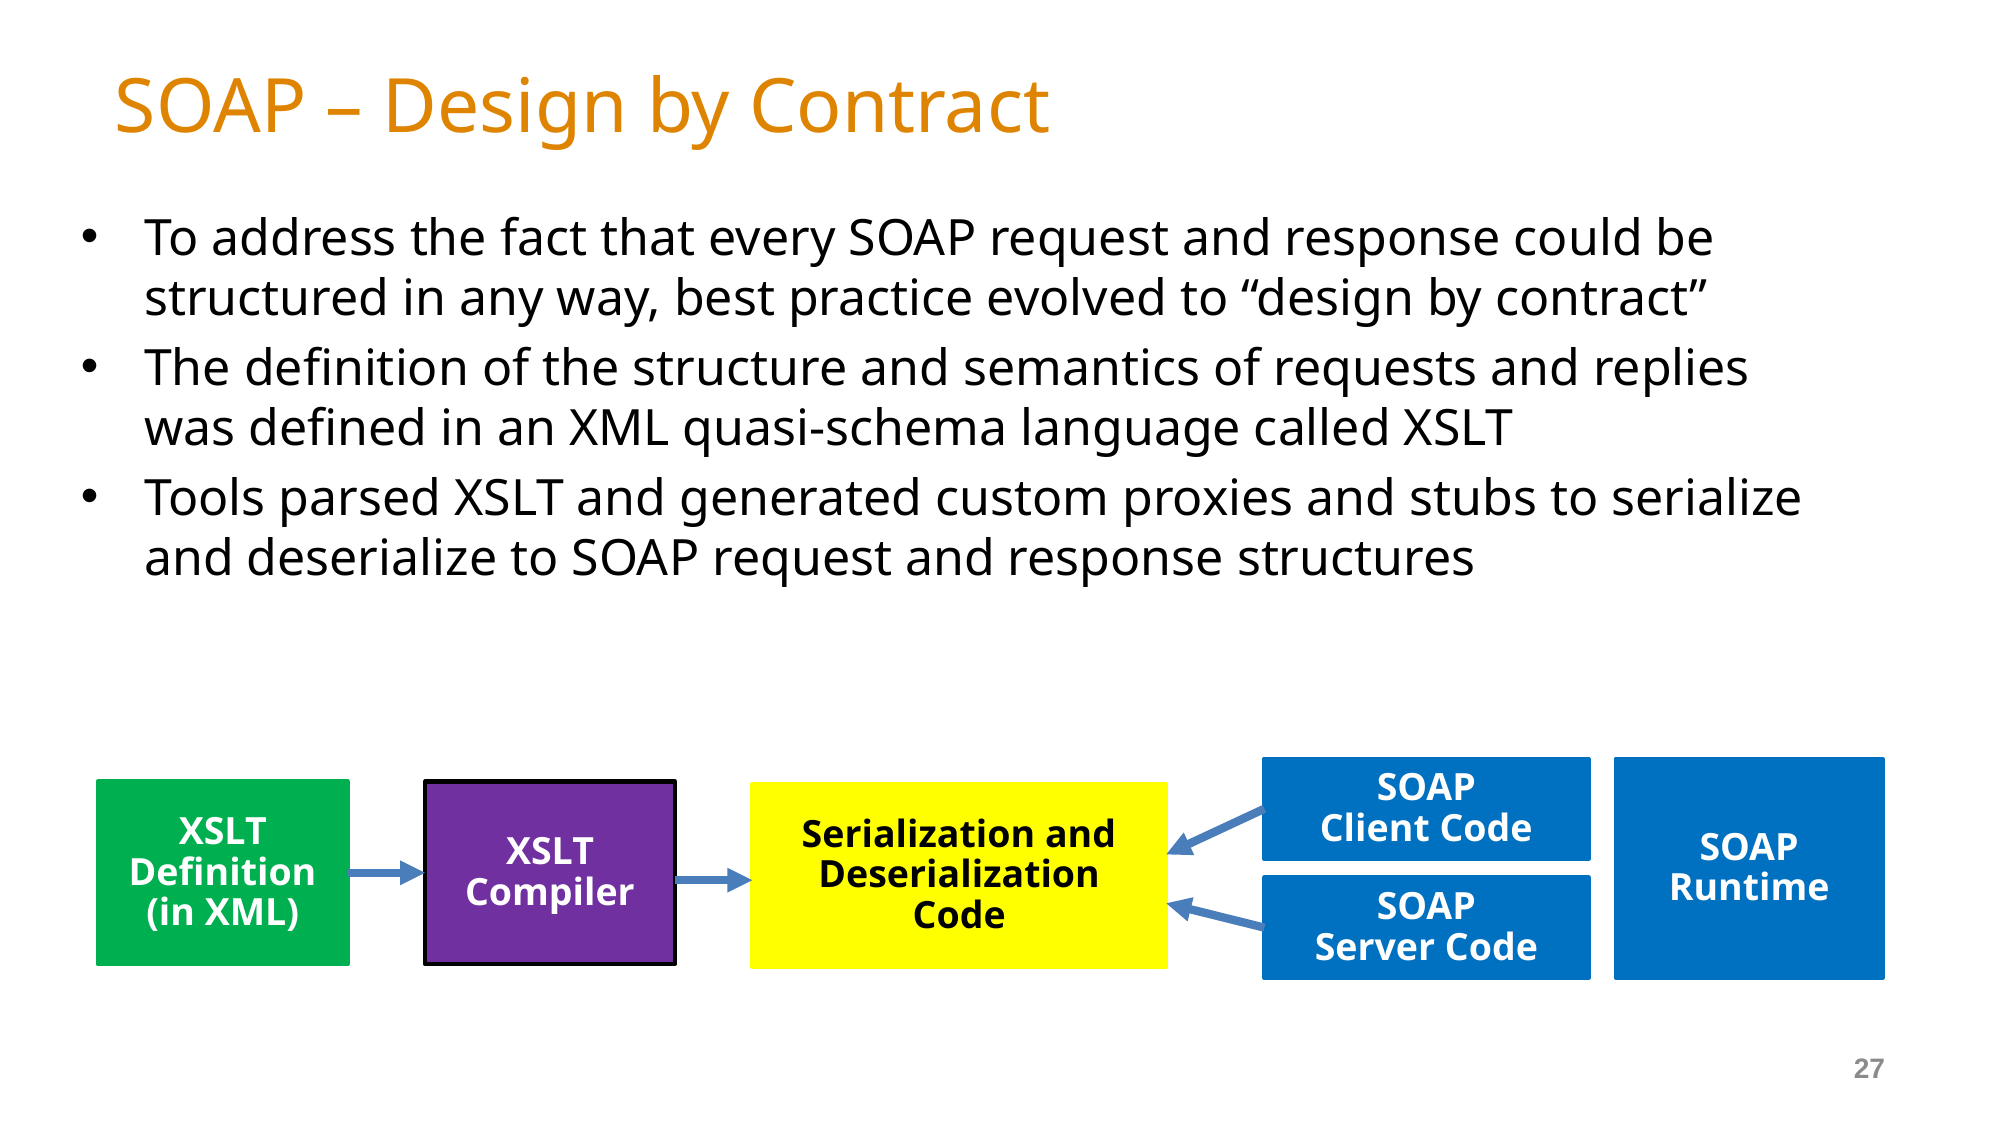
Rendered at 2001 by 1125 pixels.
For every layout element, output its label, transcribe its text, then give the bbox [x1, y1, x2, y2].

slide_number 27 [1433, 1039, 1900, 1100]
text_box Serialization and Deserialization Code [750, 782, 1168, 969]
text_box SOAP Server Code [1262, 875, 1591, 980]
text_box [1166, 903, 1265, 928]
title SOAP – Design by Contract [99, 45, 1900, 160]
text_box XSLT Definition (in XML) [96, 779, 350, 966]
list To address the fact that every SOAP request and response could be structured in any way, best practice evolved to “design by contract” The definition of the structure and semantics of requests and replies was defined in an XML quasi-schema language called XSLT Tools parsed XSLT and generated custom proxies and stubs to serialize and deserialize to SOAP request and response structures [65, 197, 1823, 873]
text_box SOAP Runtime [1614, 757, 1885, 980]
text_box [1166, 808, 1265, 855]
text_box SOAP Client Code [1262, 757, 1591, 861]
text_box XSLT Compiler [423, 779, 677, 966]
